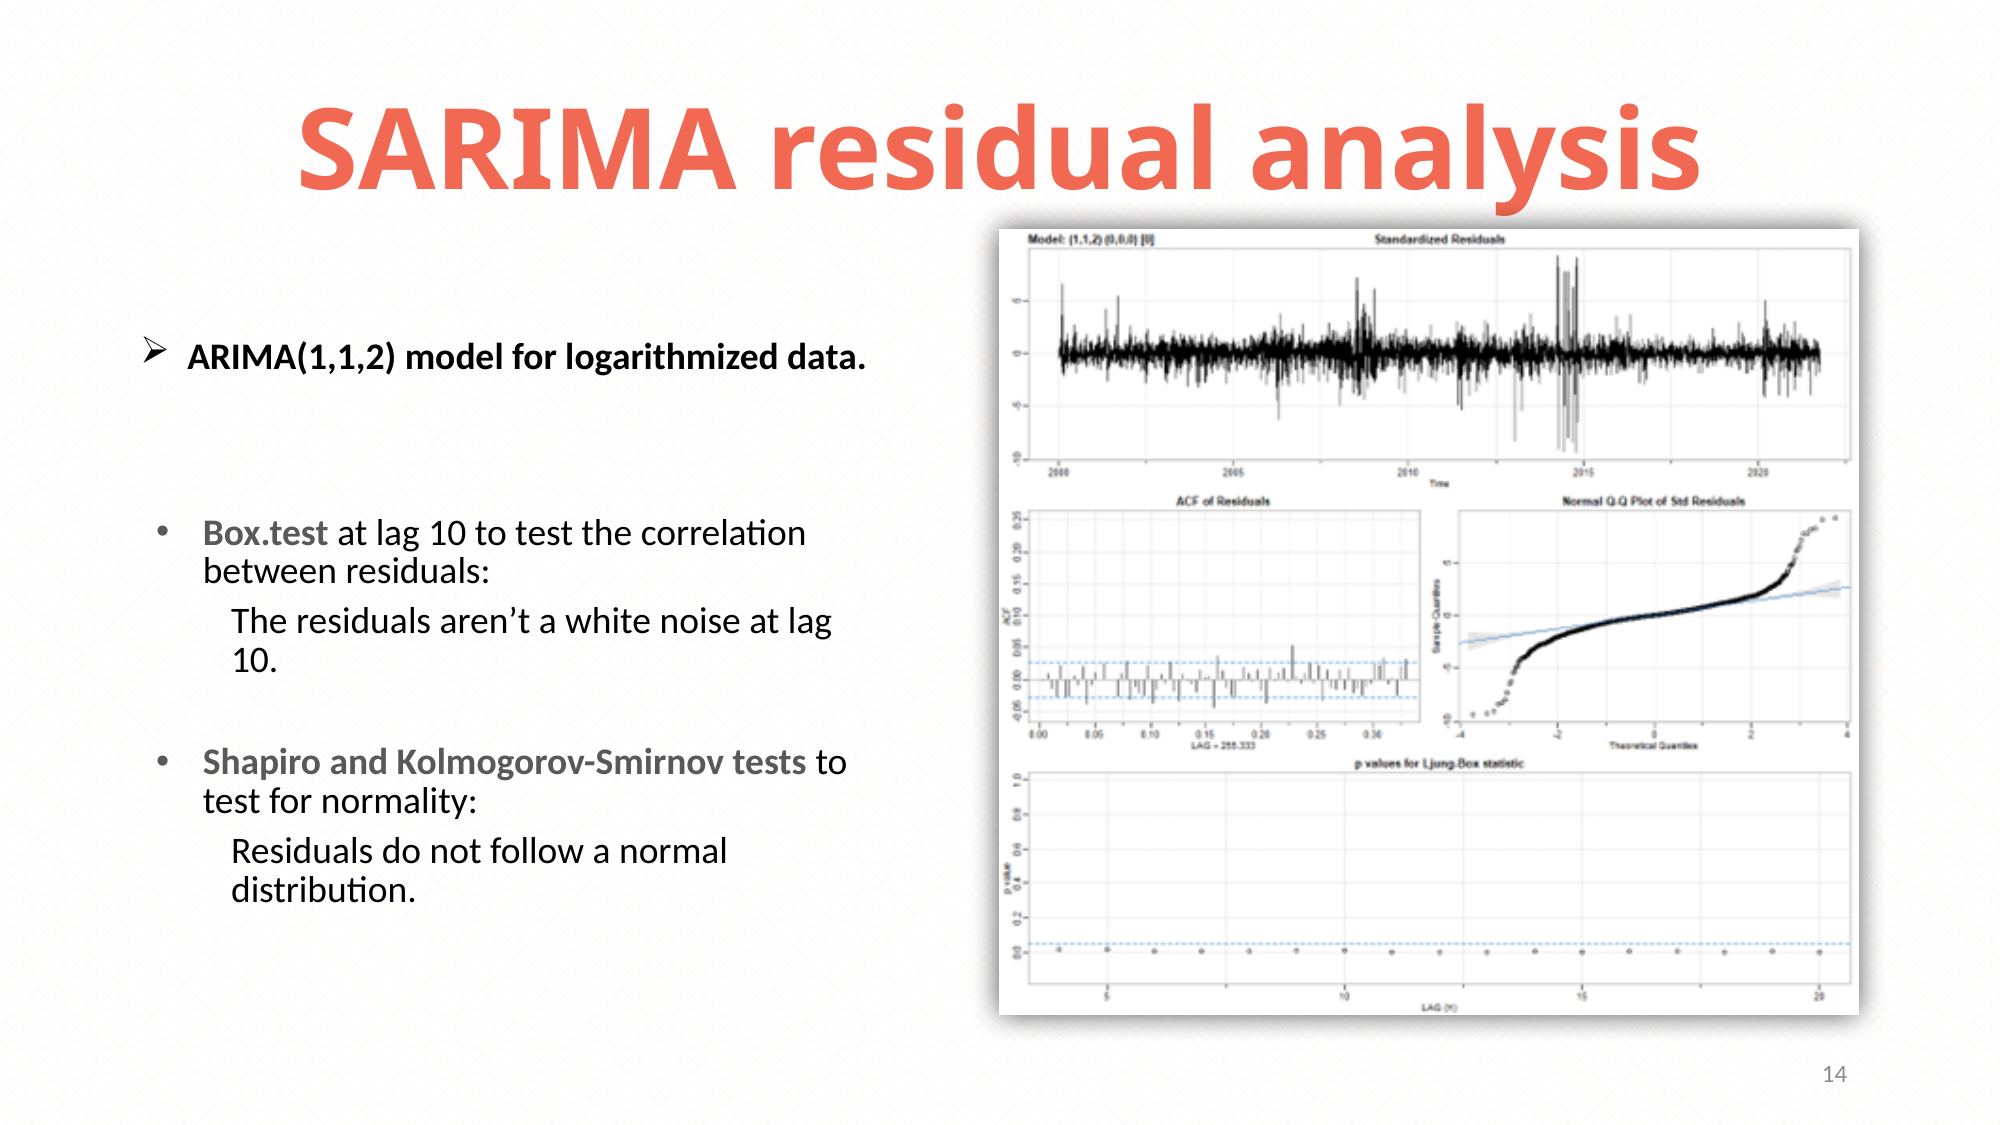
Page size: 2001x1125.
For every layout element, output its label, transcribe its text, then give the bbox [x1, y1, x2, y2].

text_box ARIMA(1,1,2) model for logarithmized data. [125, 321, 883, 411]
picture [999, 229, 1859, 1015]
text_box SARIMA residual analysis [67, 70, 1932, 151]
text_box Box.test at lag 10 to test the correlation between residuals: The residuals aren’t a white noise at lag 10. Shapiro and Kolmogorov-Smirnov tests to test for normality: Residuals do not follow a normal distribution. [141, 434, 867, 911]
slide_number 14 [1412, 1042, 1863, 1103]
